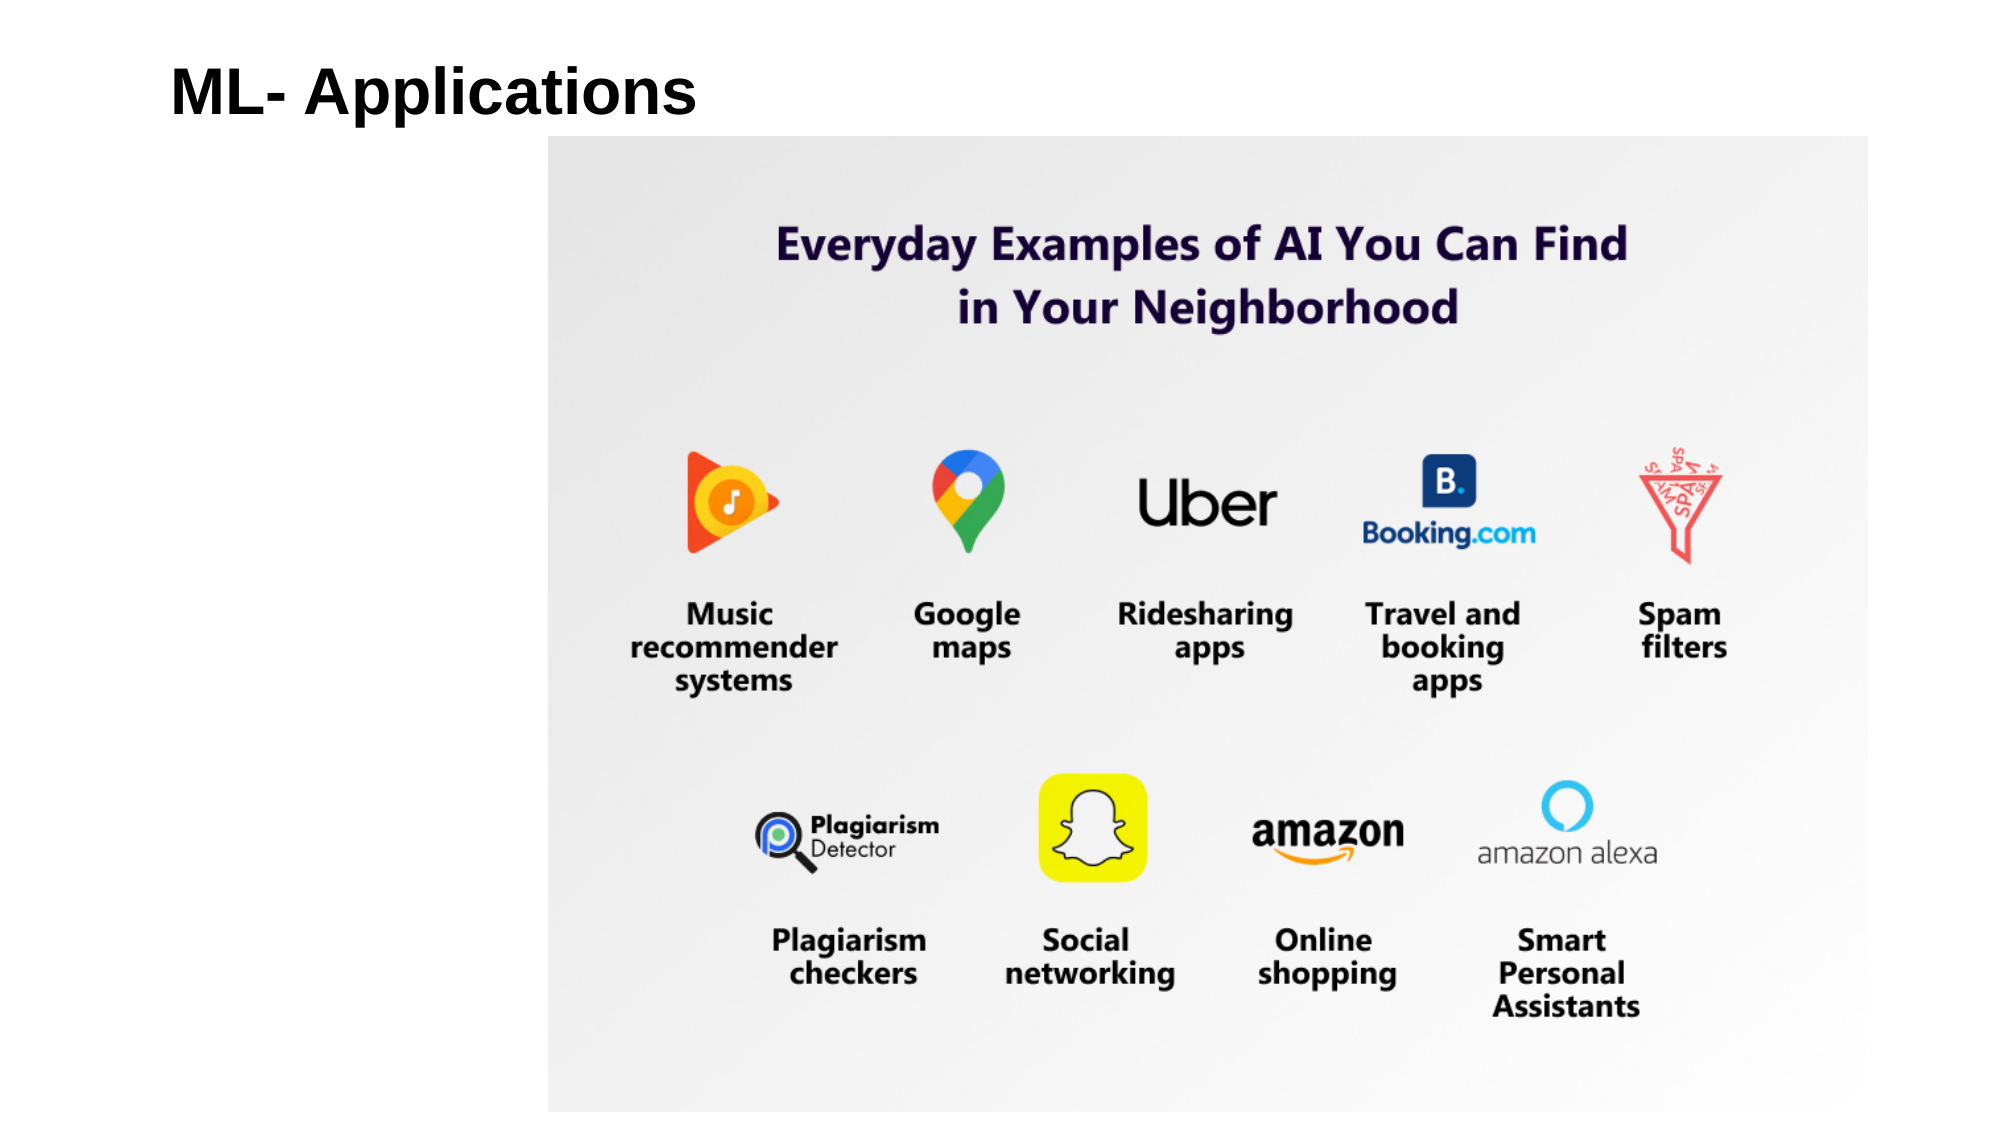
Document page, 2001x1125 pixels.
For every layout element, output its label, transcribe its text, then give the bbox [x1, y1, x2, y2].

title ML- Applications [155, 49, 801, 137]
picture [548, 136, 1868, 1112]
